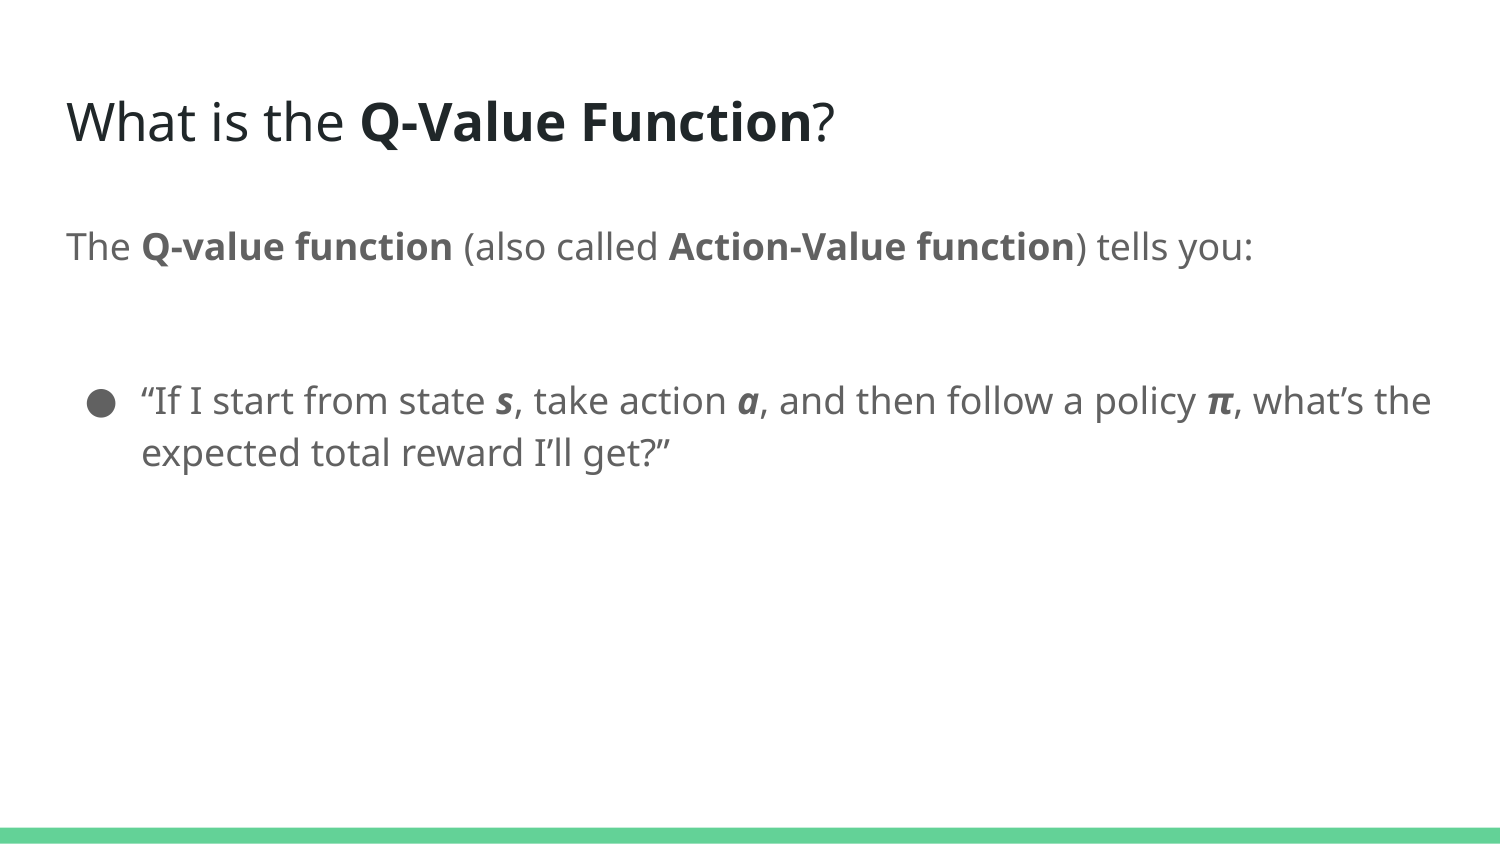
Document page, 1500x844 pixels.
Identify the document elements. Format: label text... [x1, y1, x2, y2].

list The Q-value function (also called Action-Value function) tells you: “If I start from state s, take action a, and then follow a policy π, what’s the expected total reward I’ll get?” [51, 201, 1449, 762]
title What is the Q-Value Function? [51, 72, 1449, 167]
